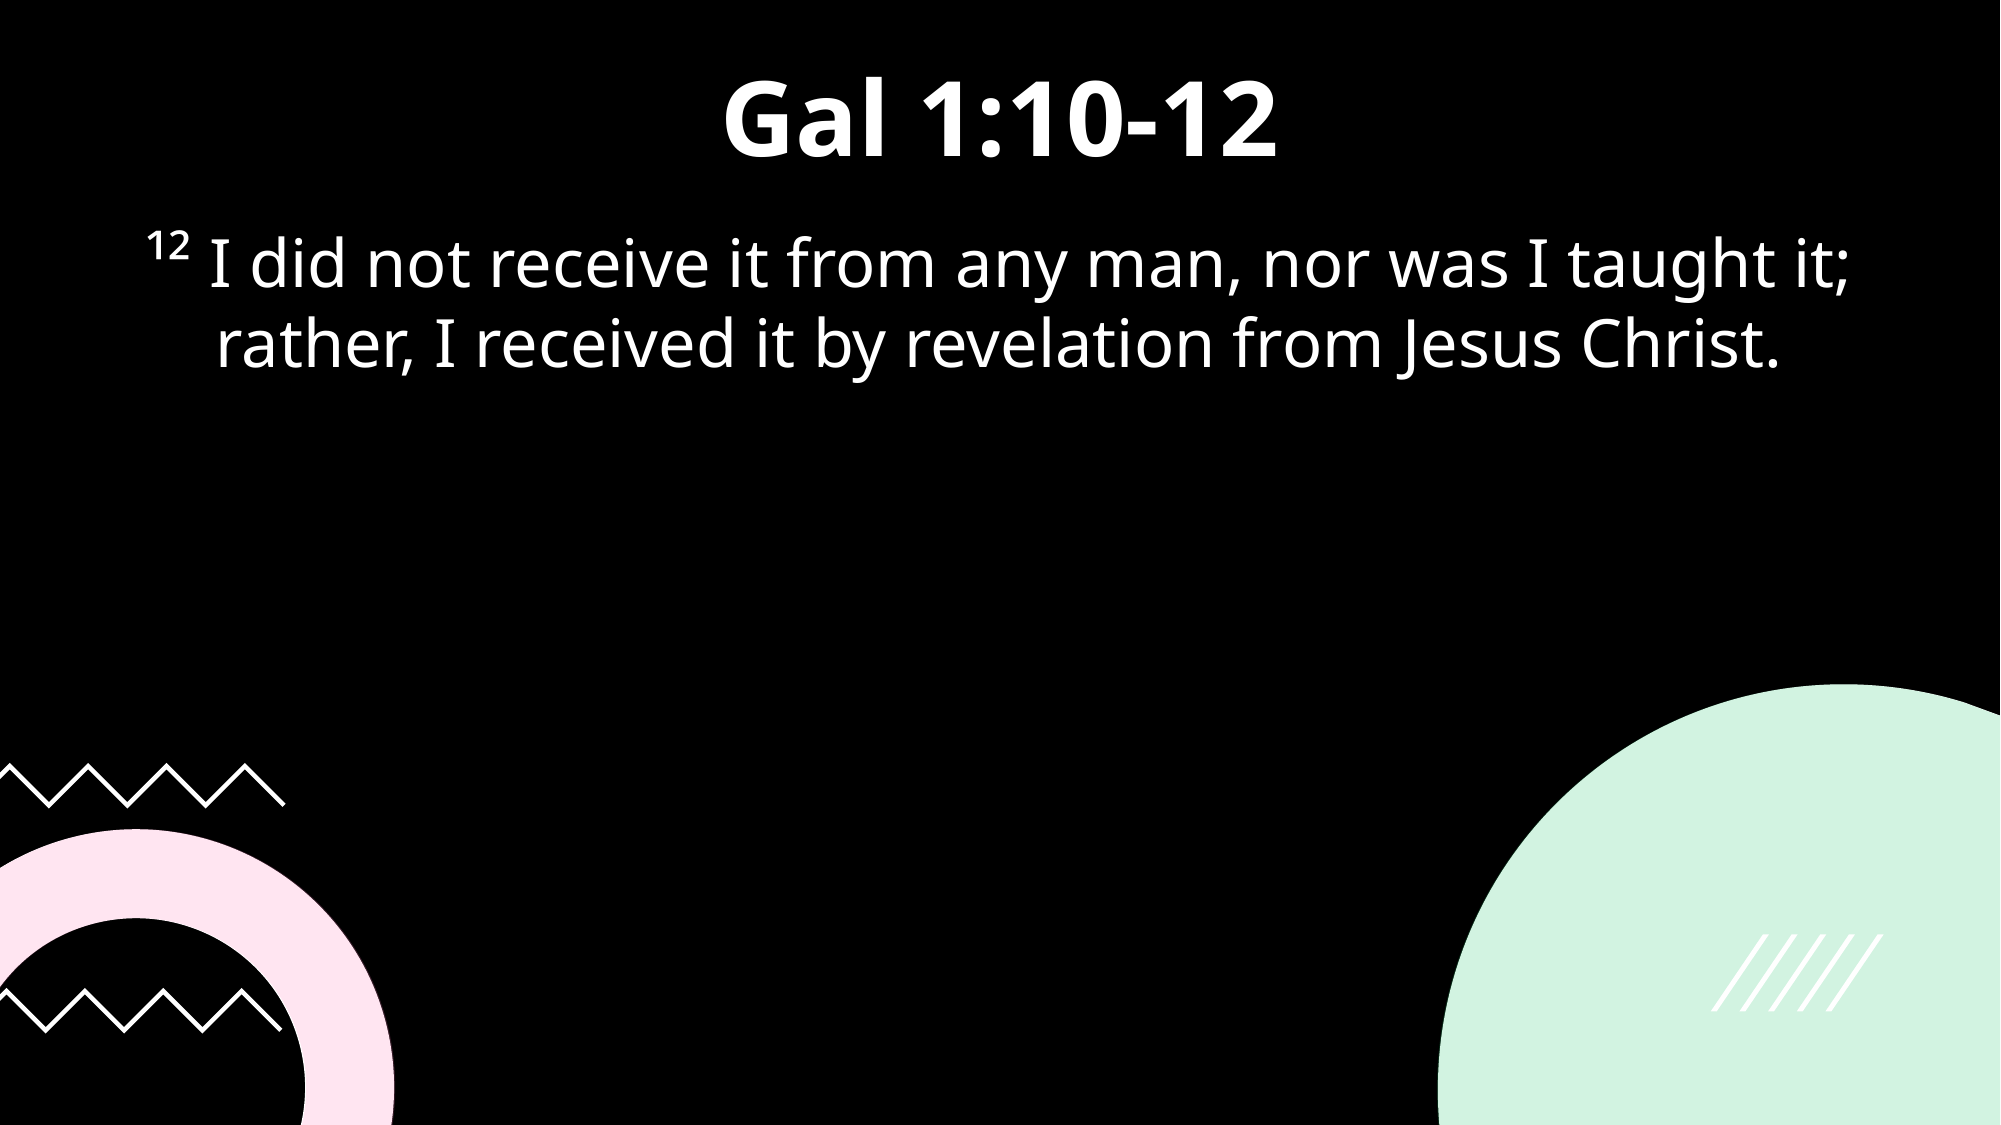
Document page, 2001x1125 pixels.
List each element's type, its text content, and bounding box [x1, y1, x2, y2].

text_box ¹² I did not receive it from any man, nor was I taught it; rather, I received it by revelation from Jesus Christ. [99, 213, 1900, 389]
text_box Gal 1:10-12 [99, 44, 1900, 185]
